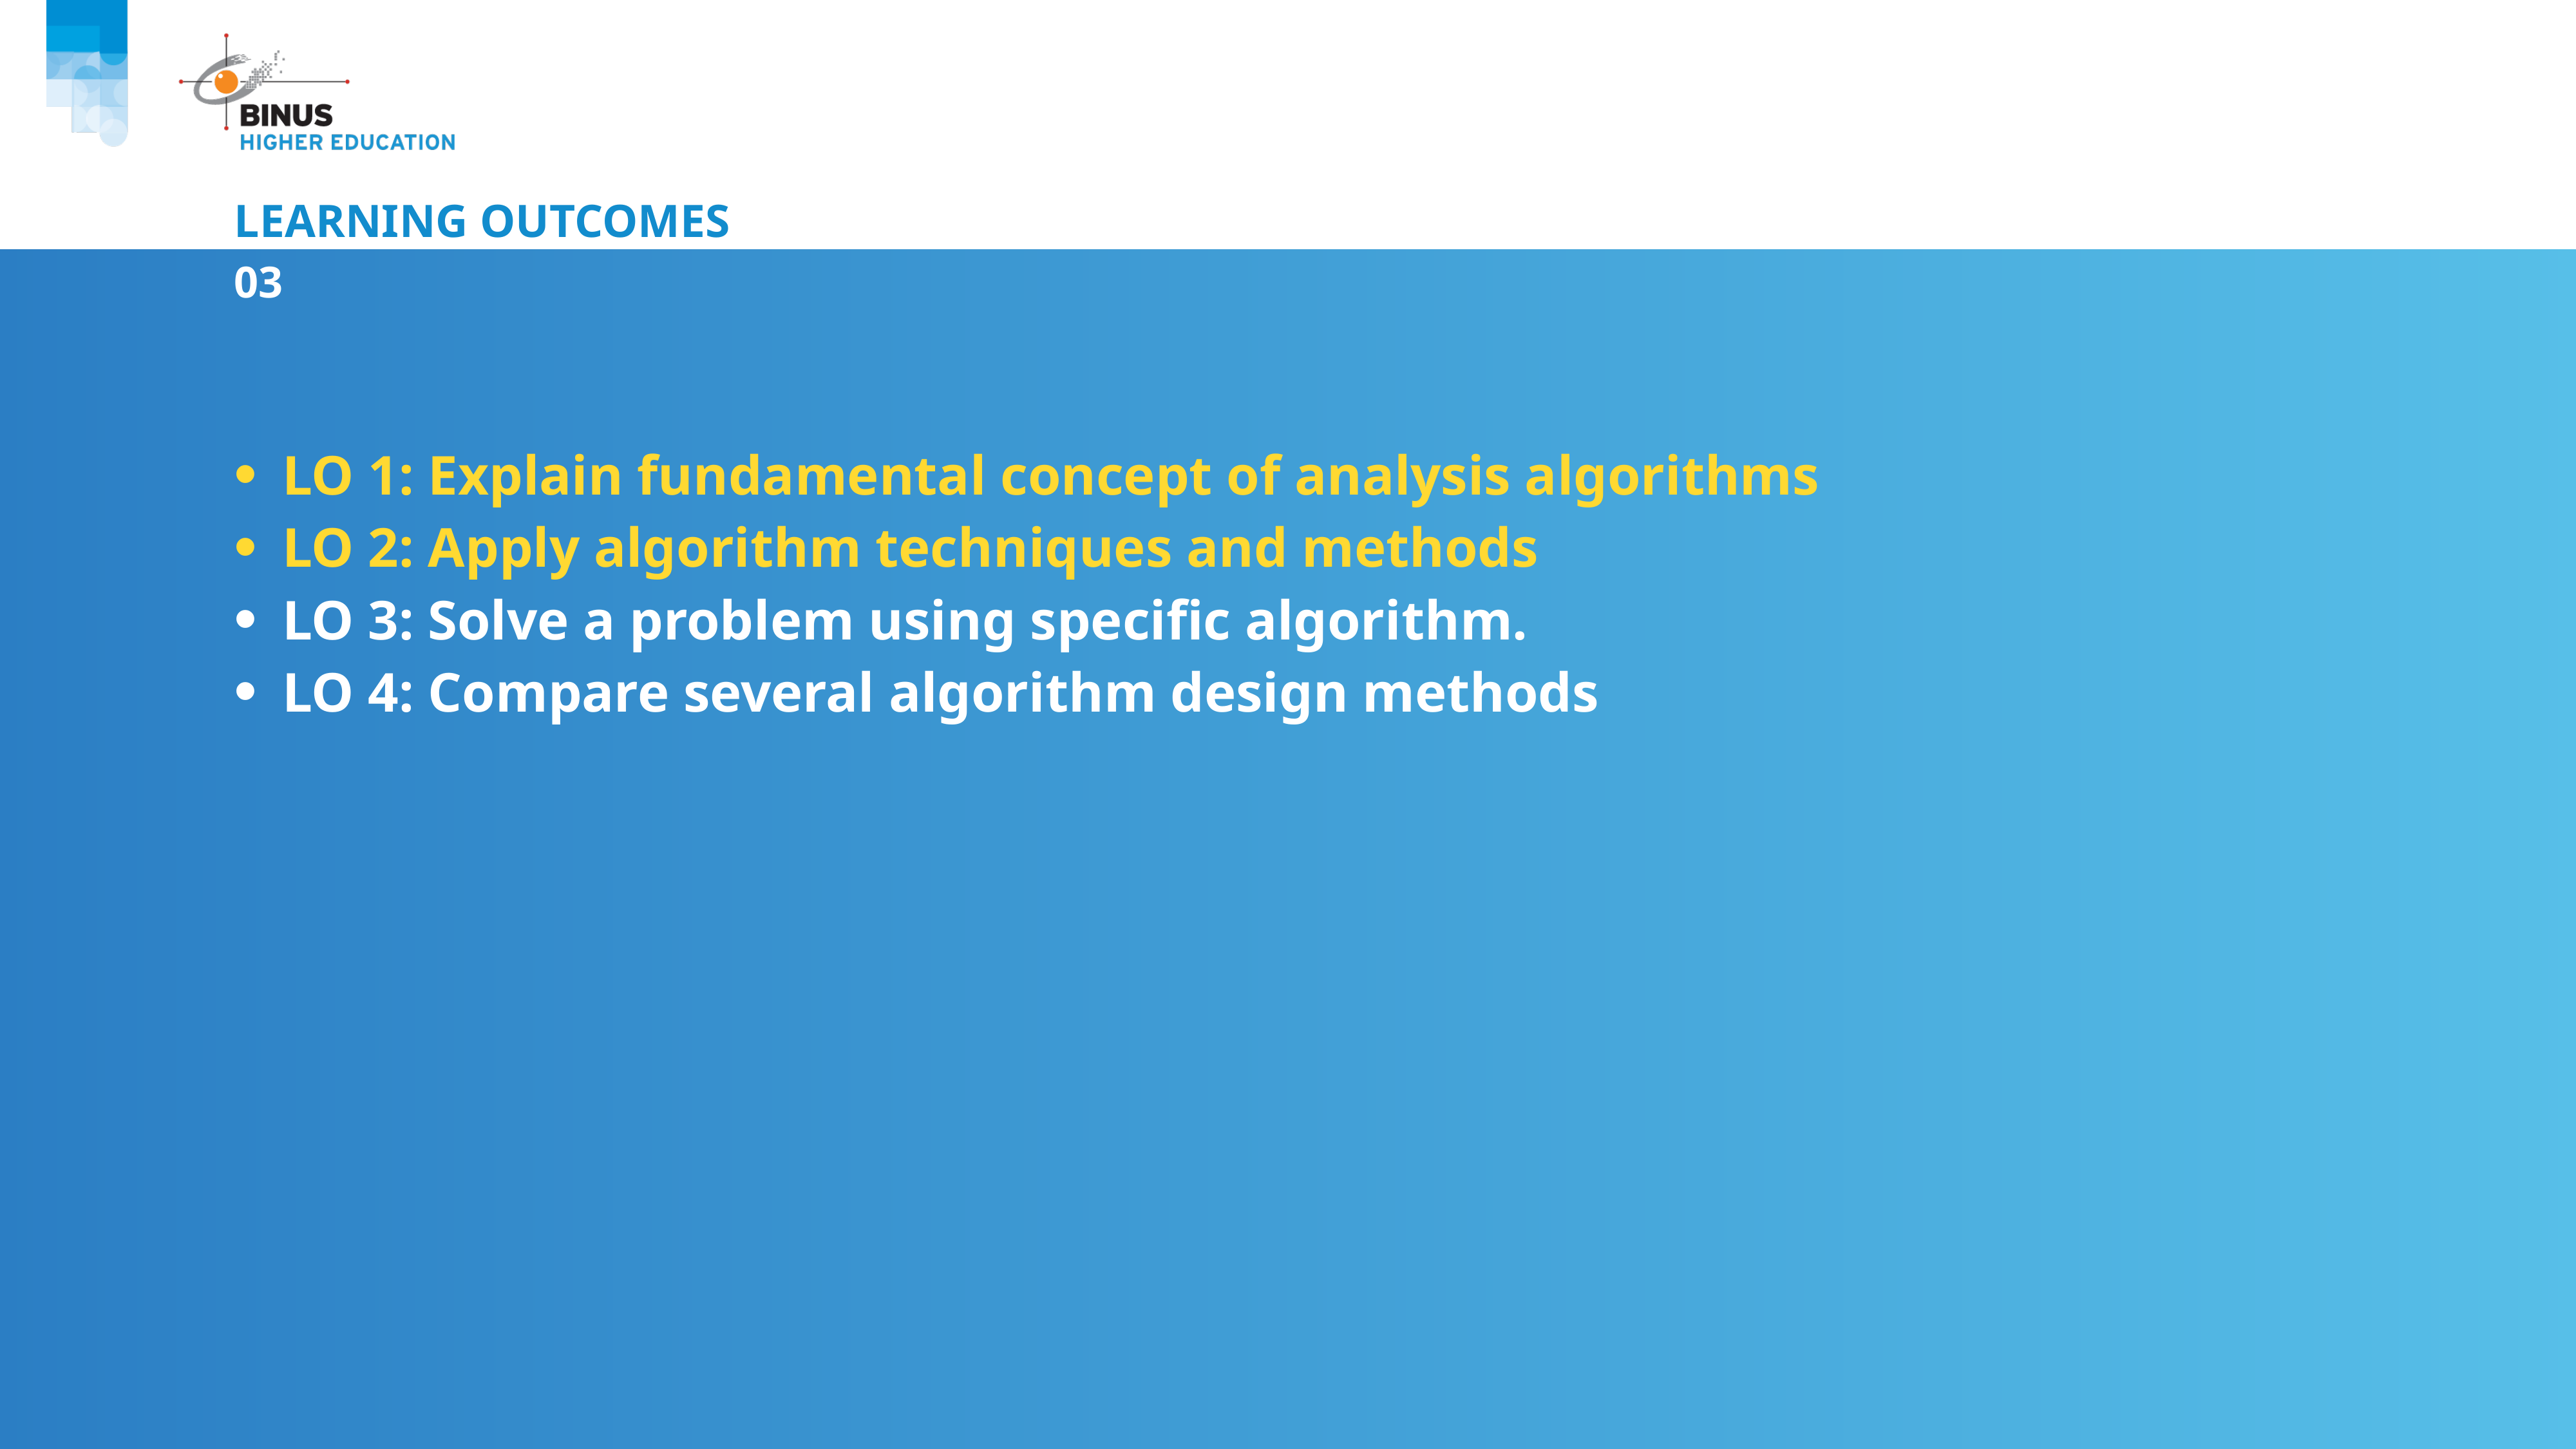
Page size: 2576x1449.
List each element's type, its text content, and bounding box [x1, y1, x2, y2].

list LO 1: Explain fundamental concept of analysis algorithms LO 2: Apply algorithm techniques and methods LO 3: Solve a problem using specific algorithm. LO 4: Compare several algorithm design methods [228, 435, 2349, 1337]
title Learning outcomes [228, 197, 1784, 252]
list 03 [228, 255, 1262, 341]
picture [46, 0, 455, 154]
